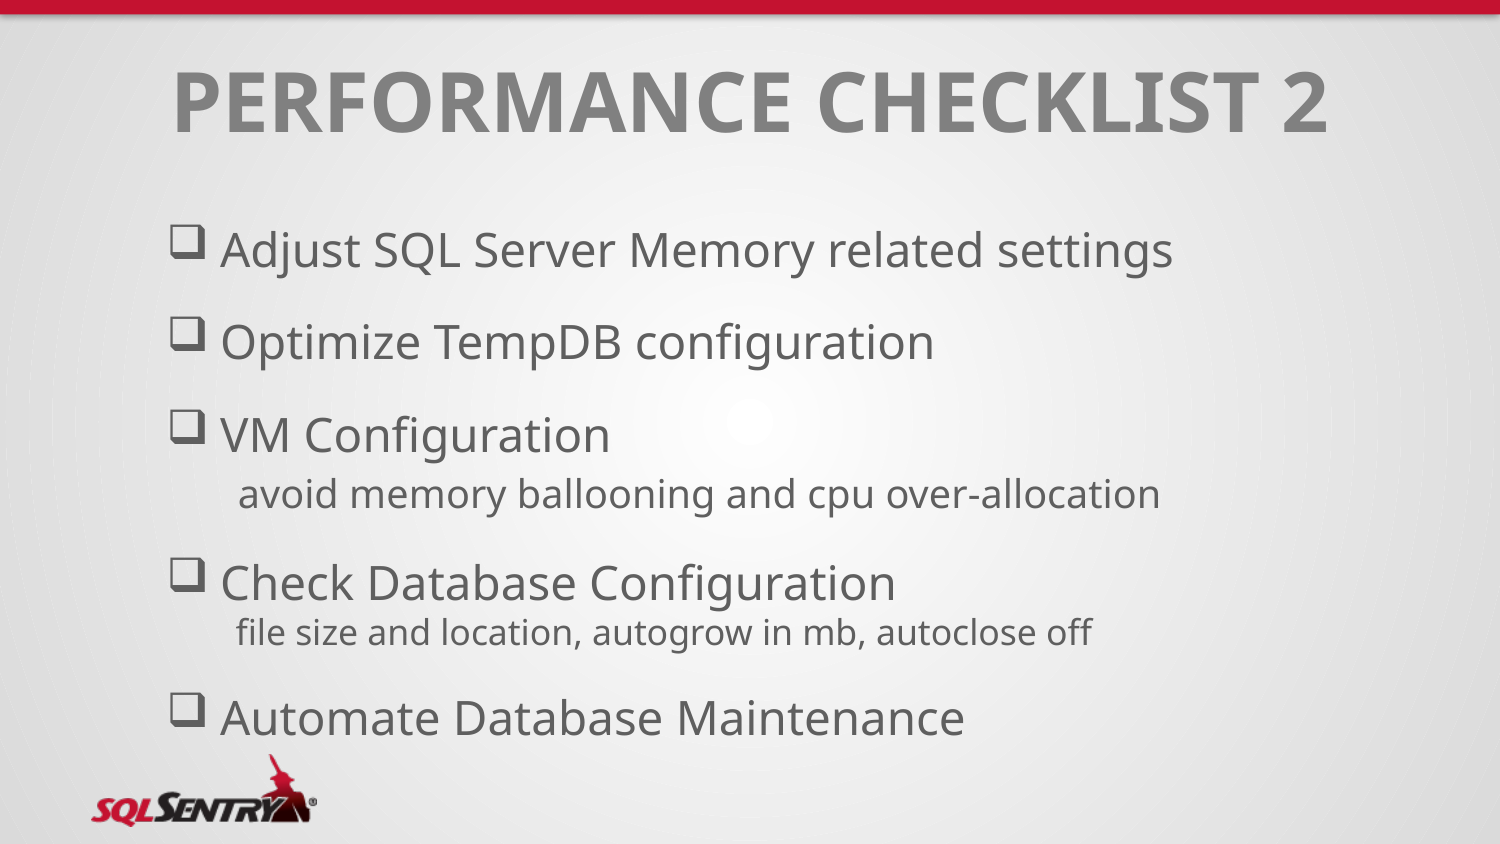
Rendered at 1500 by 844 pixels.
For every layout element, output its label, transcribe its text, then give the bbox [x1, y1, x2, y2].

picture [91, 754, 317, 827]
title performance checklist 2 [75, 0, 1425, 157]
list Adjust SQL Server Memory related settings Optimize TempDB configuration VM Configuration avoid memory ballooning and cpu over-allocation Check Database Configuration file size and location, autogrow in mb, autoclose off Automate Database Maintenance [151, 212, 1268, 756]
